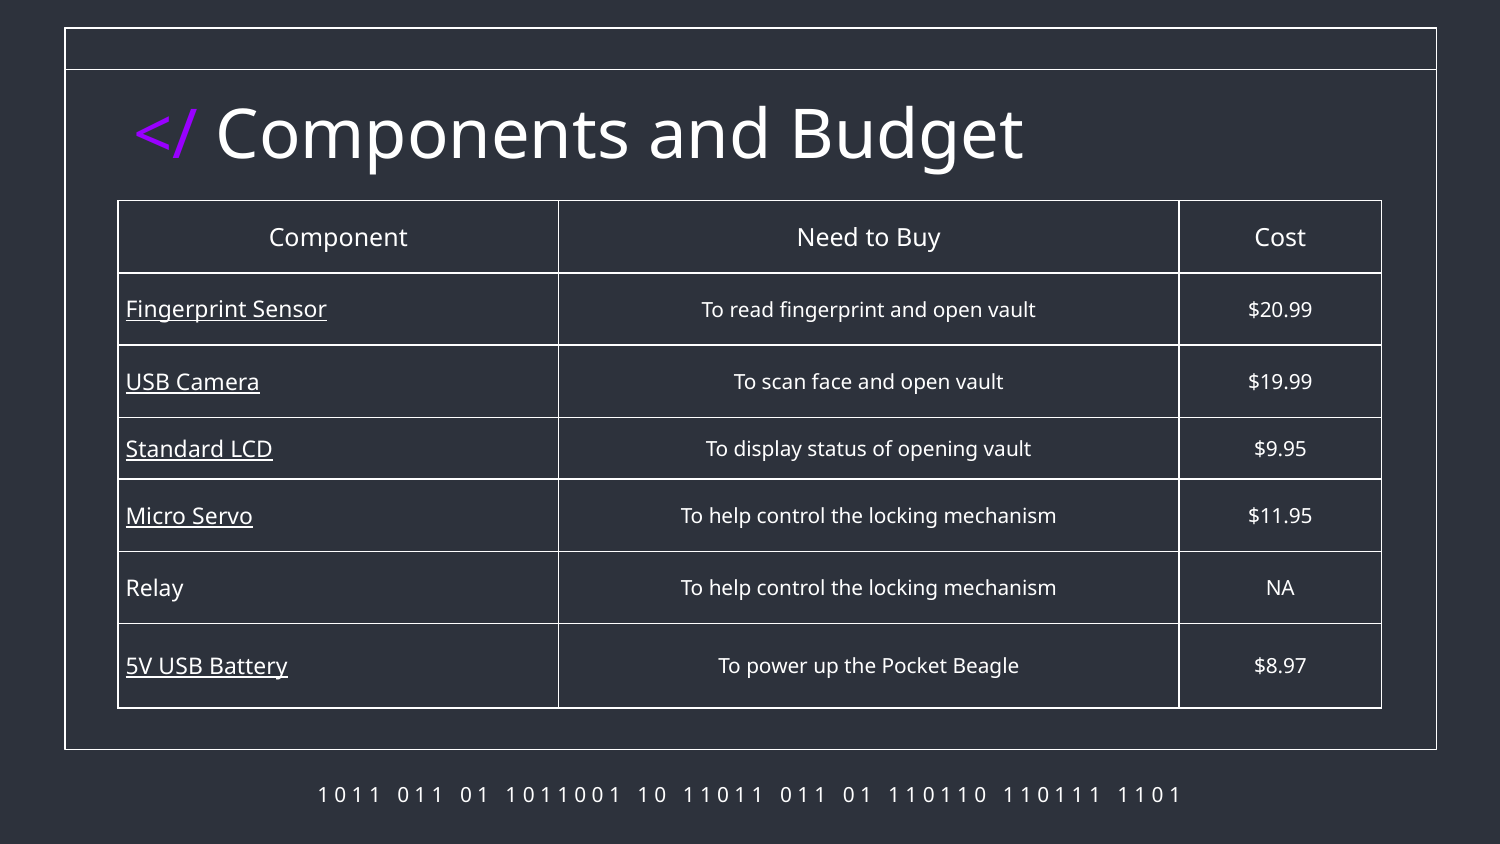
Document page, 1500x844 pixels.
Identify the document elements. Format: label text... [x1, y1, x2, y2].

table_cell $20.99 [1180, 274, 1381, 344]
table_cell To display status of opening vault [559, 418, 1178, 478]
table_cell To scan face and open vault [559, 346, 1178, 417]
table_cell Micro Servo [119, 480, 558, 551]
table_cell To help control the locking mechanism [559, 480, 1178, 551]
table_header Cost [1180, 201, 1381, 272]
table_cell NA [1180, 552, 1381, 623]
table_cell To help control the locking mechanism [559, 552, 1178, 623]
table_header Need to Buy [559, 201, 1178, 272]
table_cell To read fingerprint and open vault [559, 274, 1178, 344]
table_cell USB Camera [119, 346, 558, 417]
table_cell $9.95 [1180, 418, 1381, 478]
table_cell Fingerprint Sensor [119, 274, 558, 344]
table_cell $19.99 [1180, 346, 1381, 417]
table_cell 5V USB Battery [119, 624, 558, 707]
table_cell To power up the Pocket Beagle [559, 624, 1178, 707]
table_header Component [119, 201, 558, 272]
table_cell $8.97 [1180, 624, 1381, 707]
table_cell $11.95 [1180, 480, 1381, 551]
title </ Components and Budget [118, 75, 1382, 170]
table_cell Standard LCD [119, 418, 558, 478]
table_cell Relay [119, 552, 558, 623]
